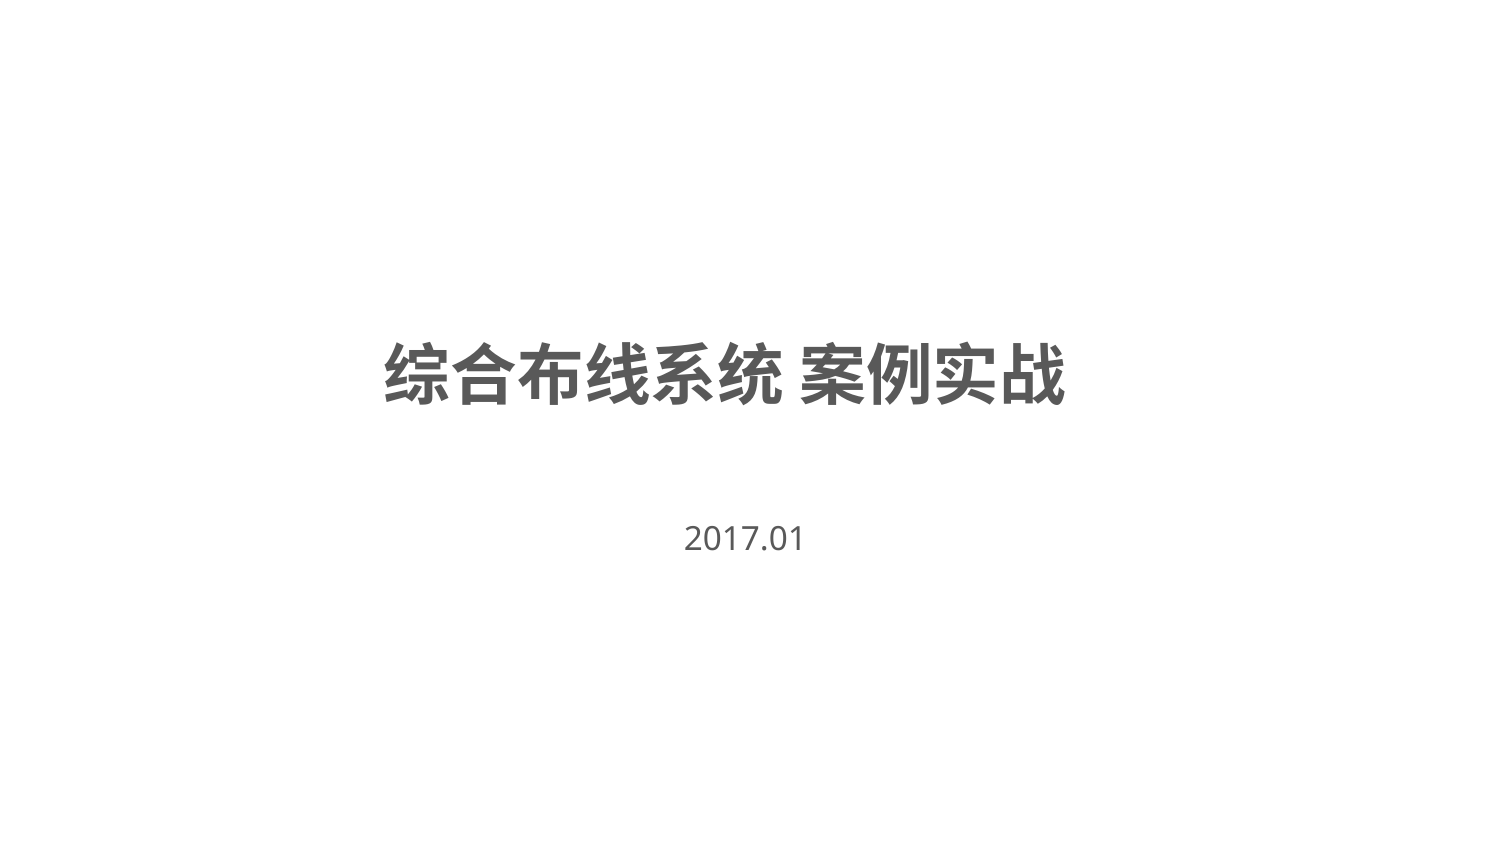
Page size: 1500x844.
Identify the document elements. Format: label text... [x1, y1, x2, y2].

title 综合布线系统 案例实战 [112, 185, 1339, 420]
subtitle 2017.01 [183, 514, 1308, 576]
